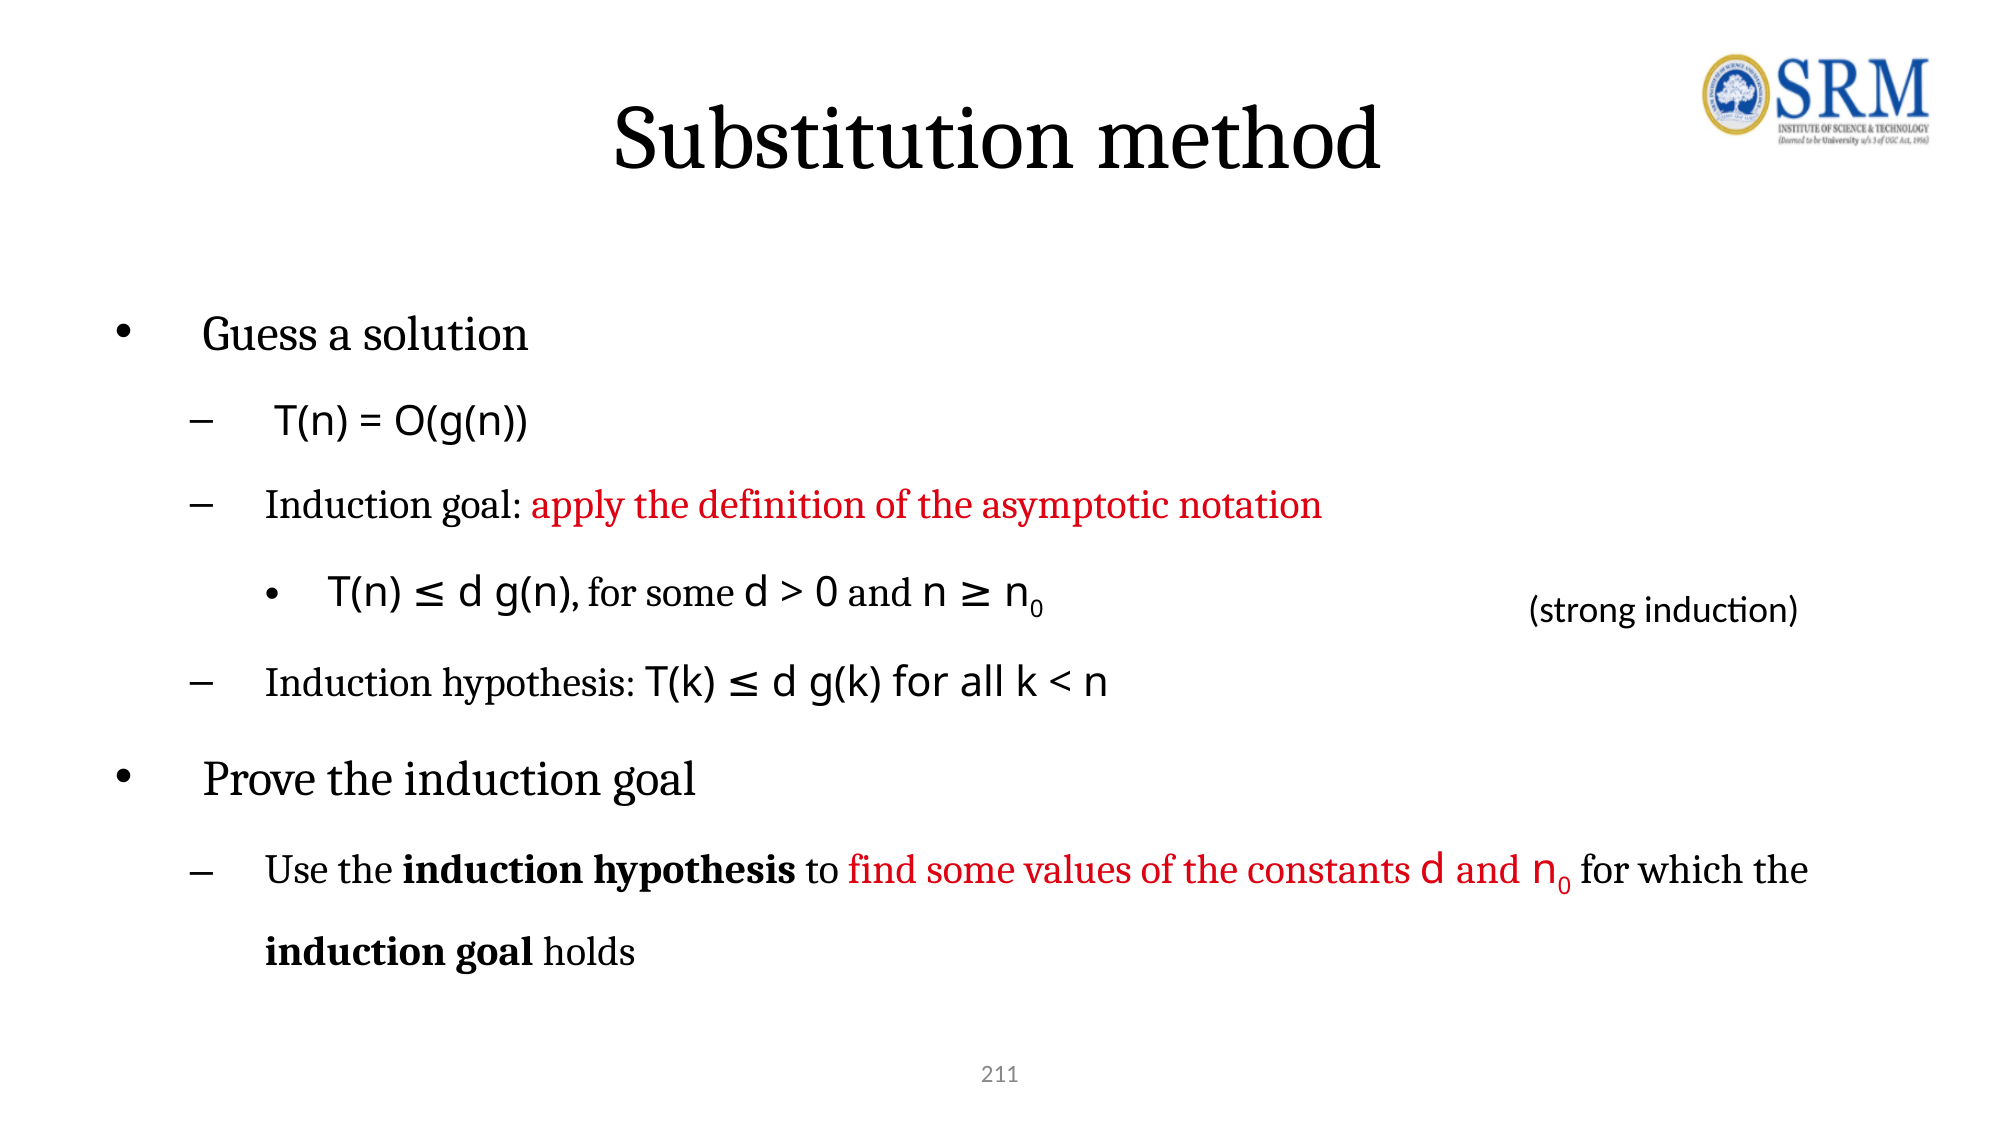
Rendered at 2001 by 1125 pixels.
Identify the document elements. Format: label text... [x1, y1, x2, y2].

text_box (strong induction) [1513, 577, 1940, 638]
picture [1699, 37, 1944, 163]
title Substitution method [99, 45, 1900, 233]
list Guess a solution T(n) = O(g(n)) Induction goal: apply the definition of the asymptotic notation T(n) ≤ d g(n), for some d > 0 and n ≥ n0 Induction hypothesis: T(k) ≤ d g(k) for all k < n Prove the induction goal Use the induction hypothesis to find some values of the constants d and n0 for which the induction goal holds [99, 262, 1900, 1005]
slide_number 211 [683, 1042, 1317, 1103]
